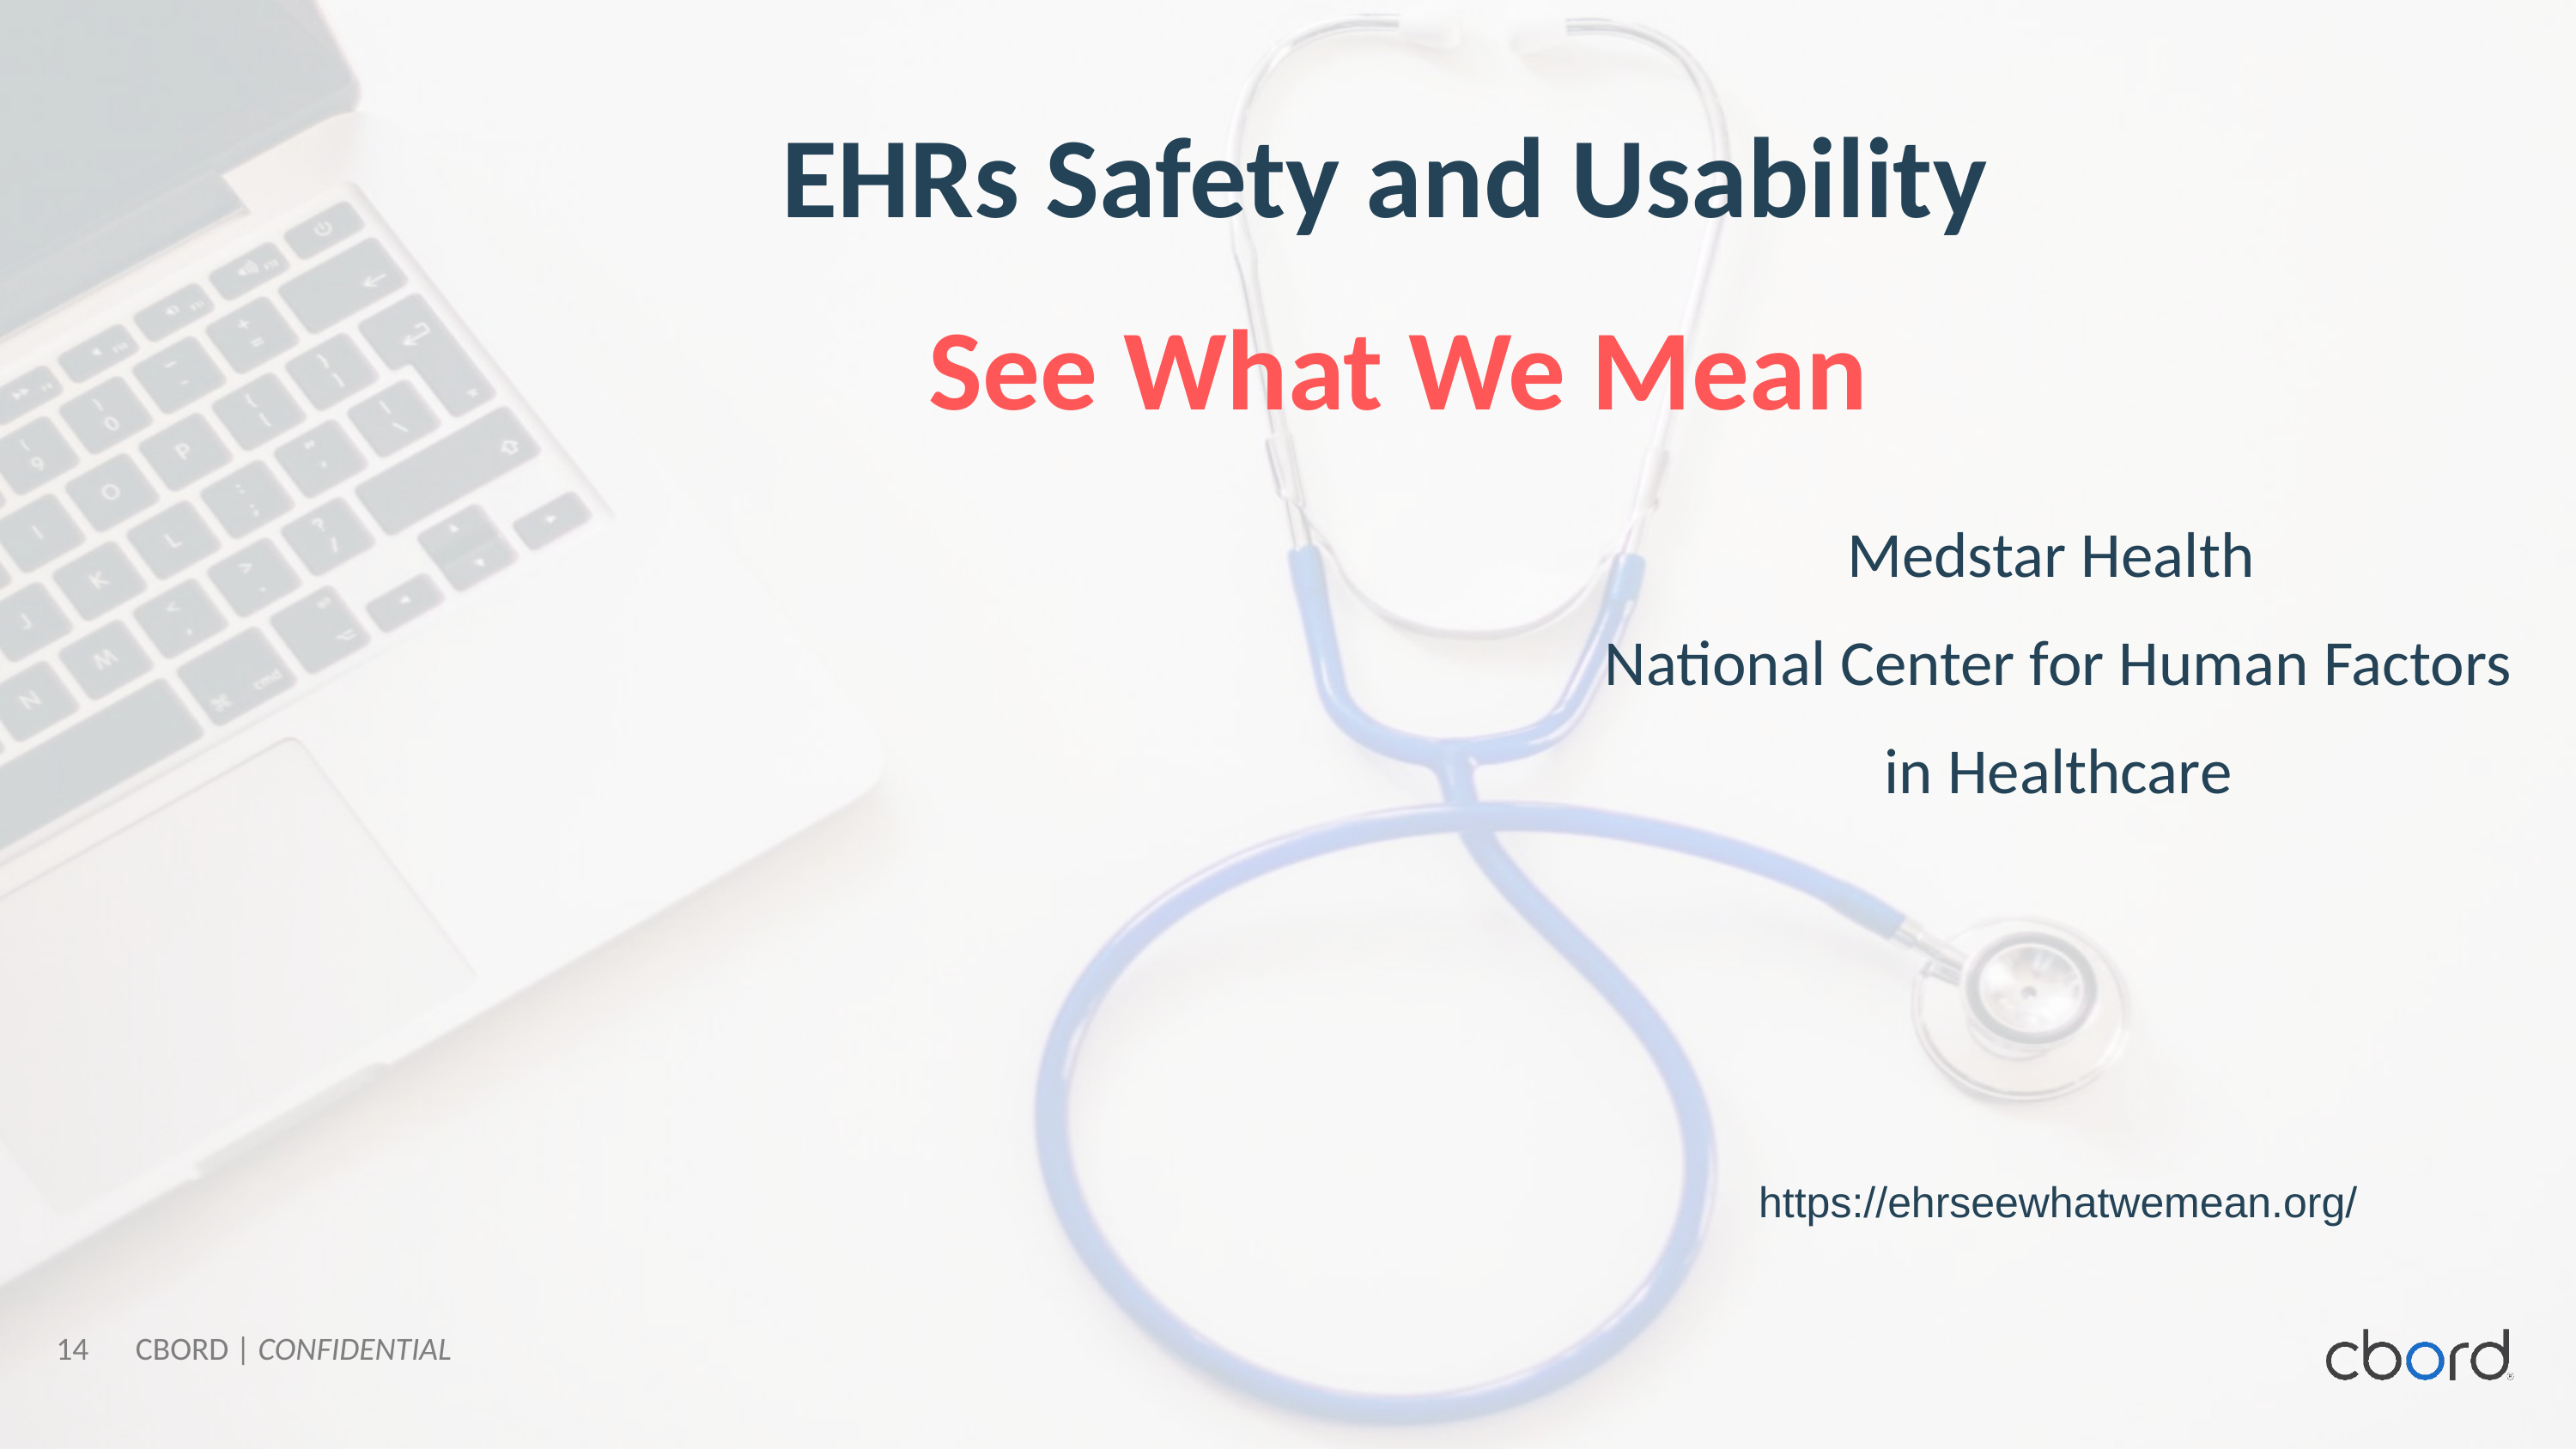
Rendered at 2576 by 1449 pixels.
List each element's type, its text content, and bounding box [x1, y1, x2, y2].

text_box https://ehrseewhatwemean.org/ [1735, 1155, 2381, 1214]
picture [2313, 1316, 2526, 1392]
text_box Medstar Health National Center for Human Factors in Healthcare [1601, 443, 2516, 983]
text_box EHRs Safety and Usability See What We Mean [676, 48, 2120, 367]
